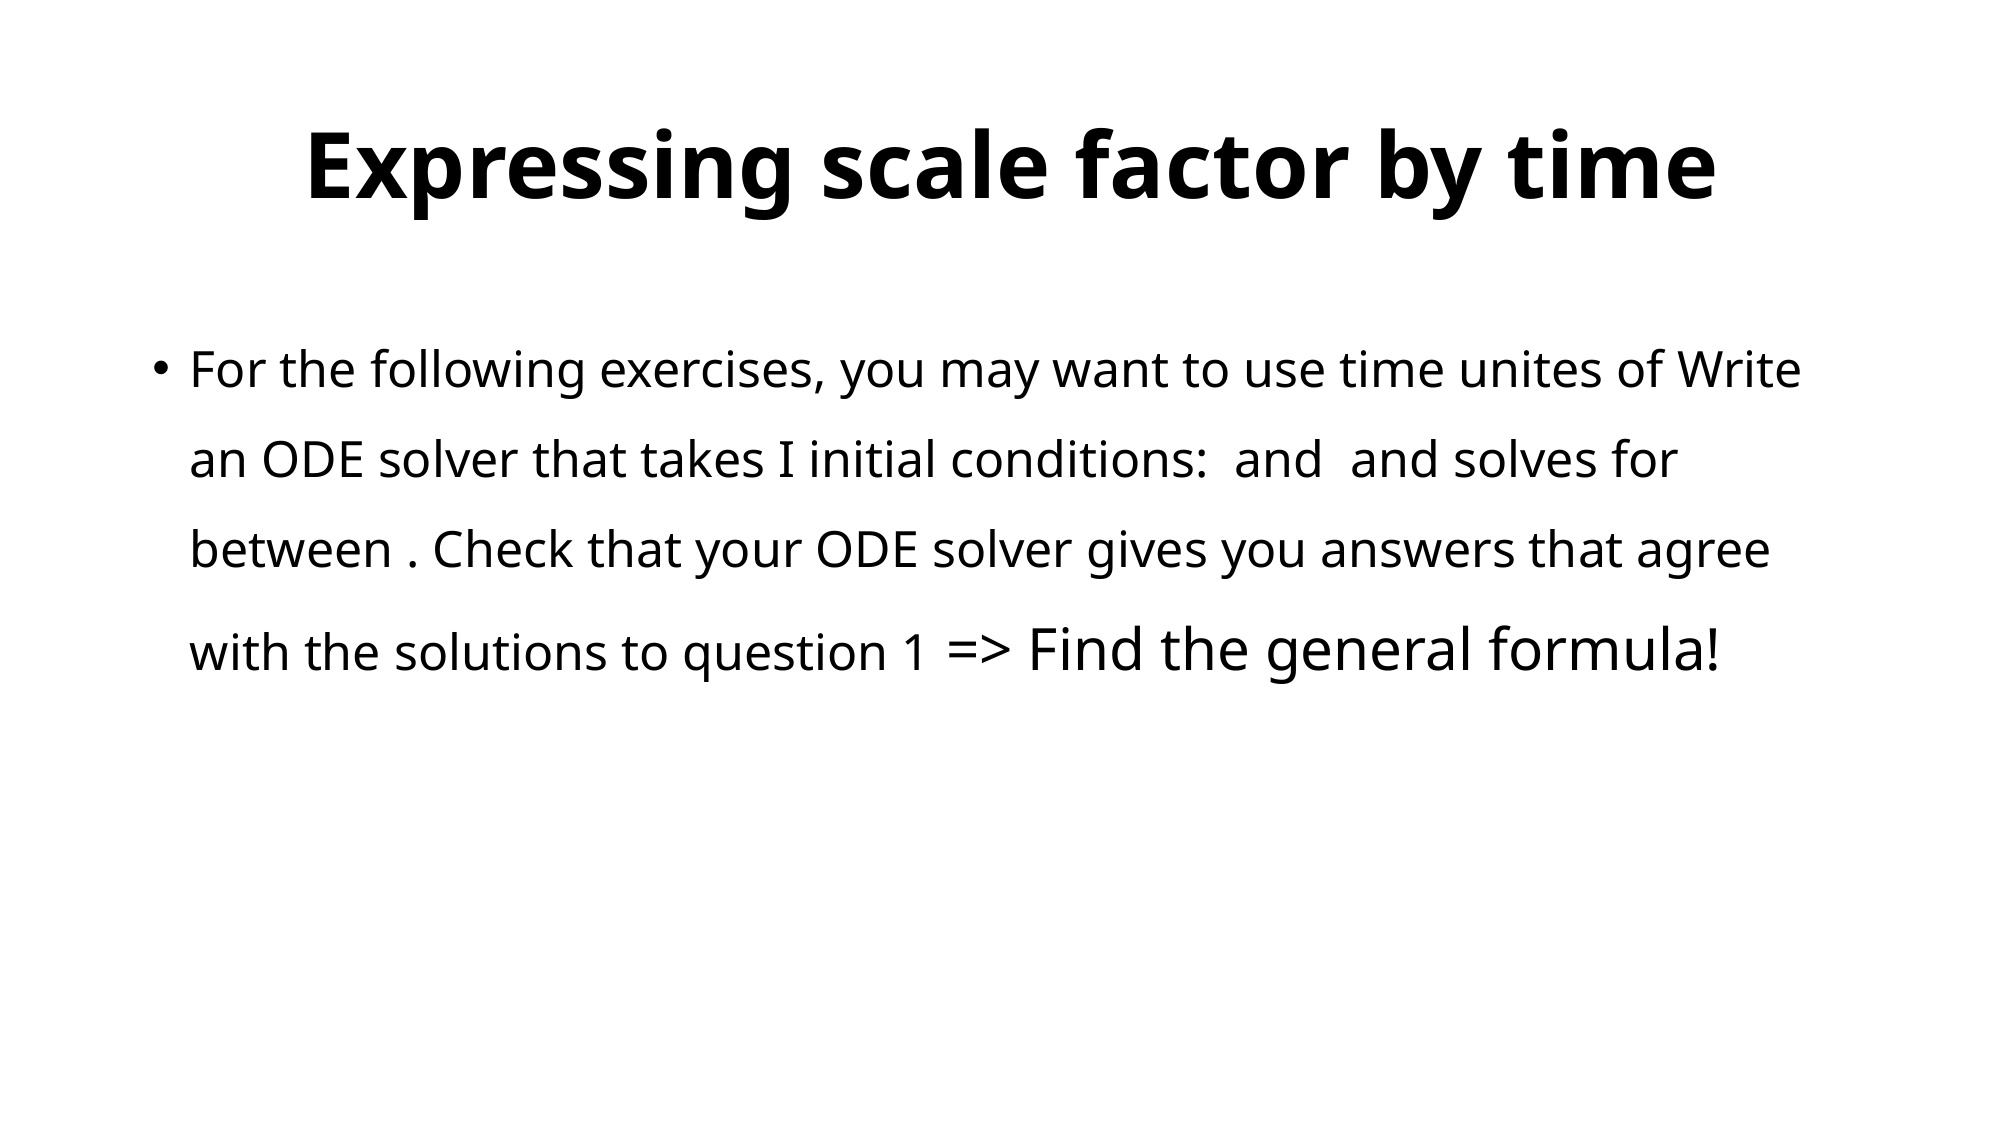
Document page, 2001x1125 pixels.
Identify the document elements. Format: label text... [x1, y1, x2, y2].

title Expressing scale factor by time [137, 59, 1863, 278]
